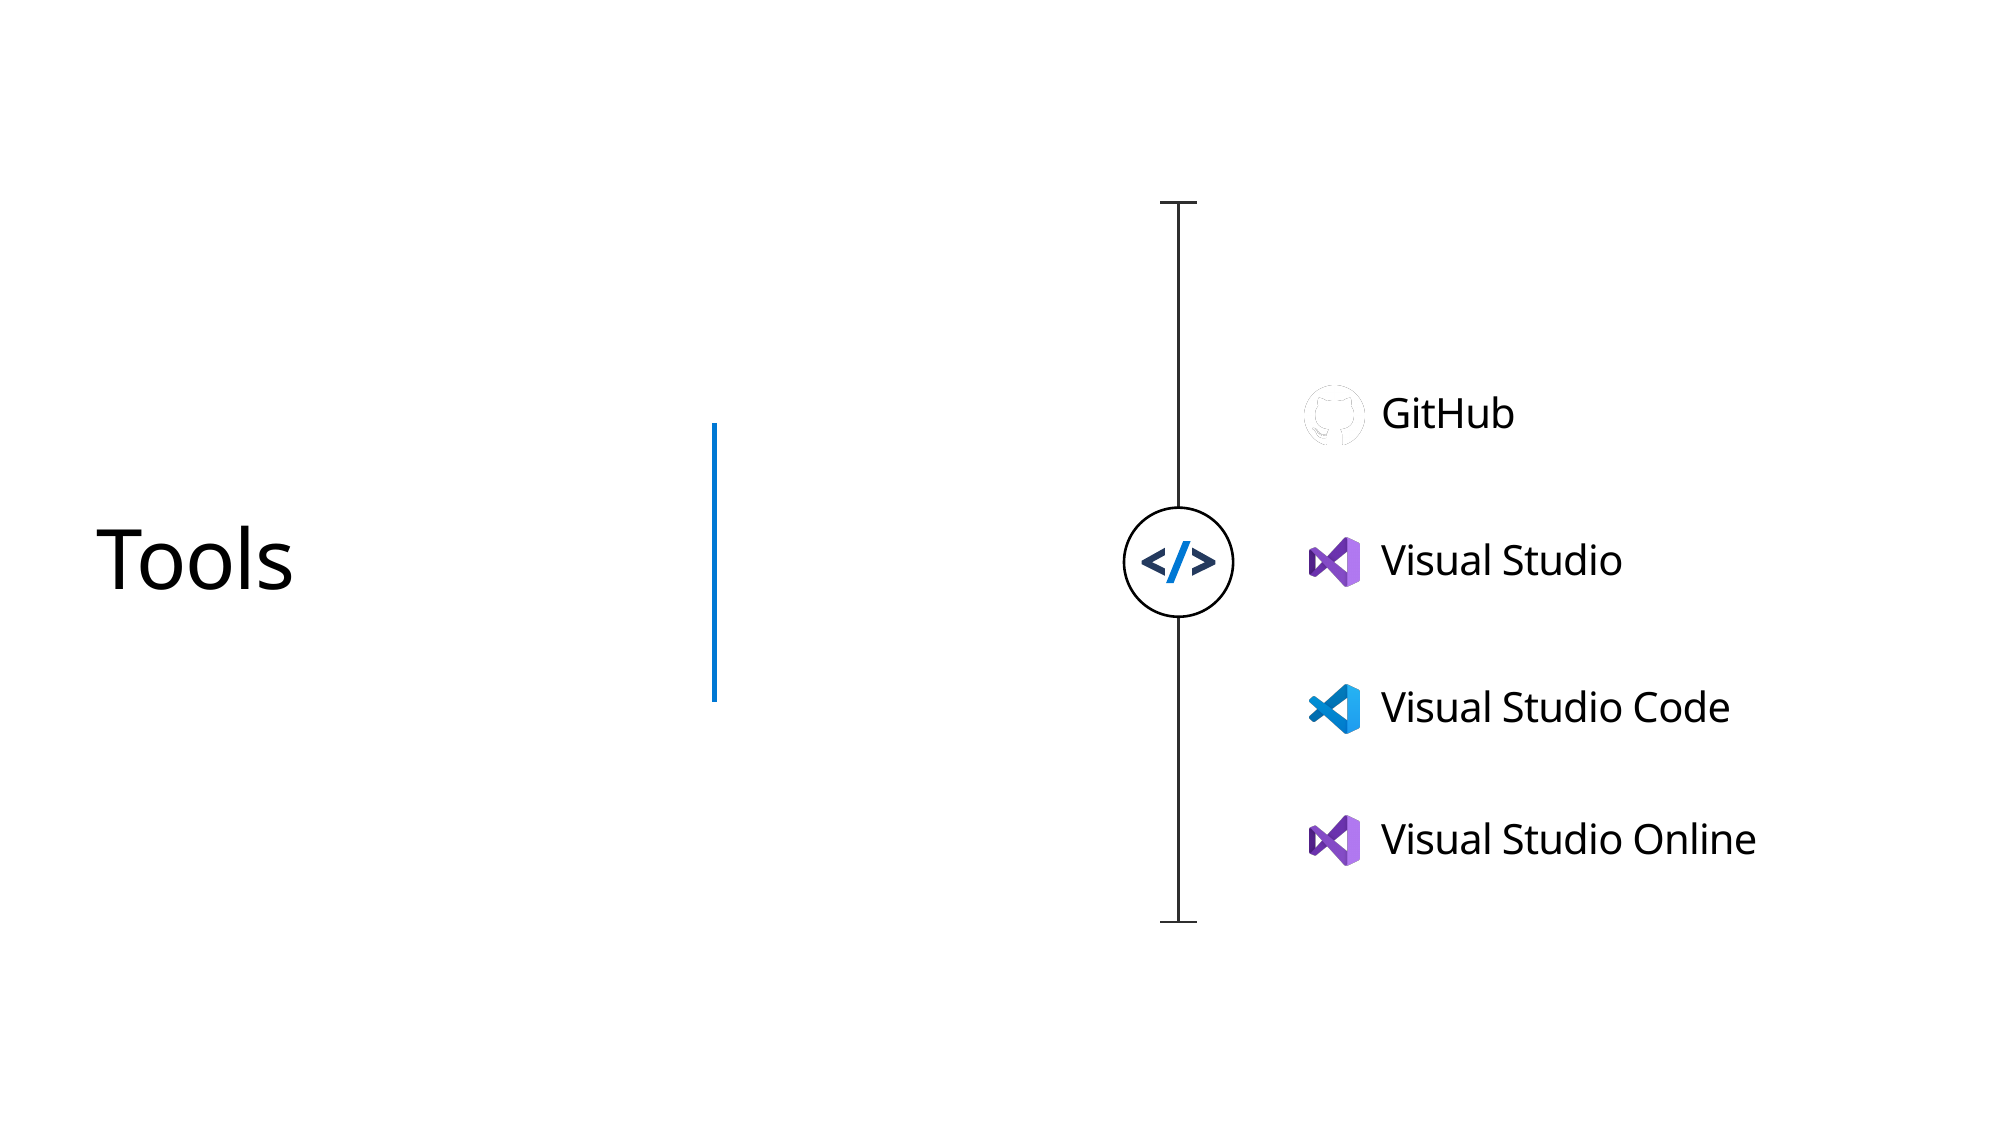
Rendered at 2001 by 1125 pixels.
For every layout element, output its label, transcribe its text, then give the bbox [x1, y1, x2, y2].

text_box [1159, 202, 1198, 507]
title Tools [96, 468, 619, 657]
picture [1304, 385, 1365, 445]
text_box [1123, 507, 1234, 617]
text_box Visual Studio [1380, 496, 1846, 629]
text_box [1159, 617, 1198, 923]
text_box GitHub [1380, 349, 1846, 482]
picture [1309, 683, 1360, 734]
picture [1309, 537, 1360, 588]
text_box Visual Studio Code [1380, 642, 1846, 774]
picture [1309, 815, 1360, 866]
text_box Visual Studio Online [1380, 774, 1846, 907]
